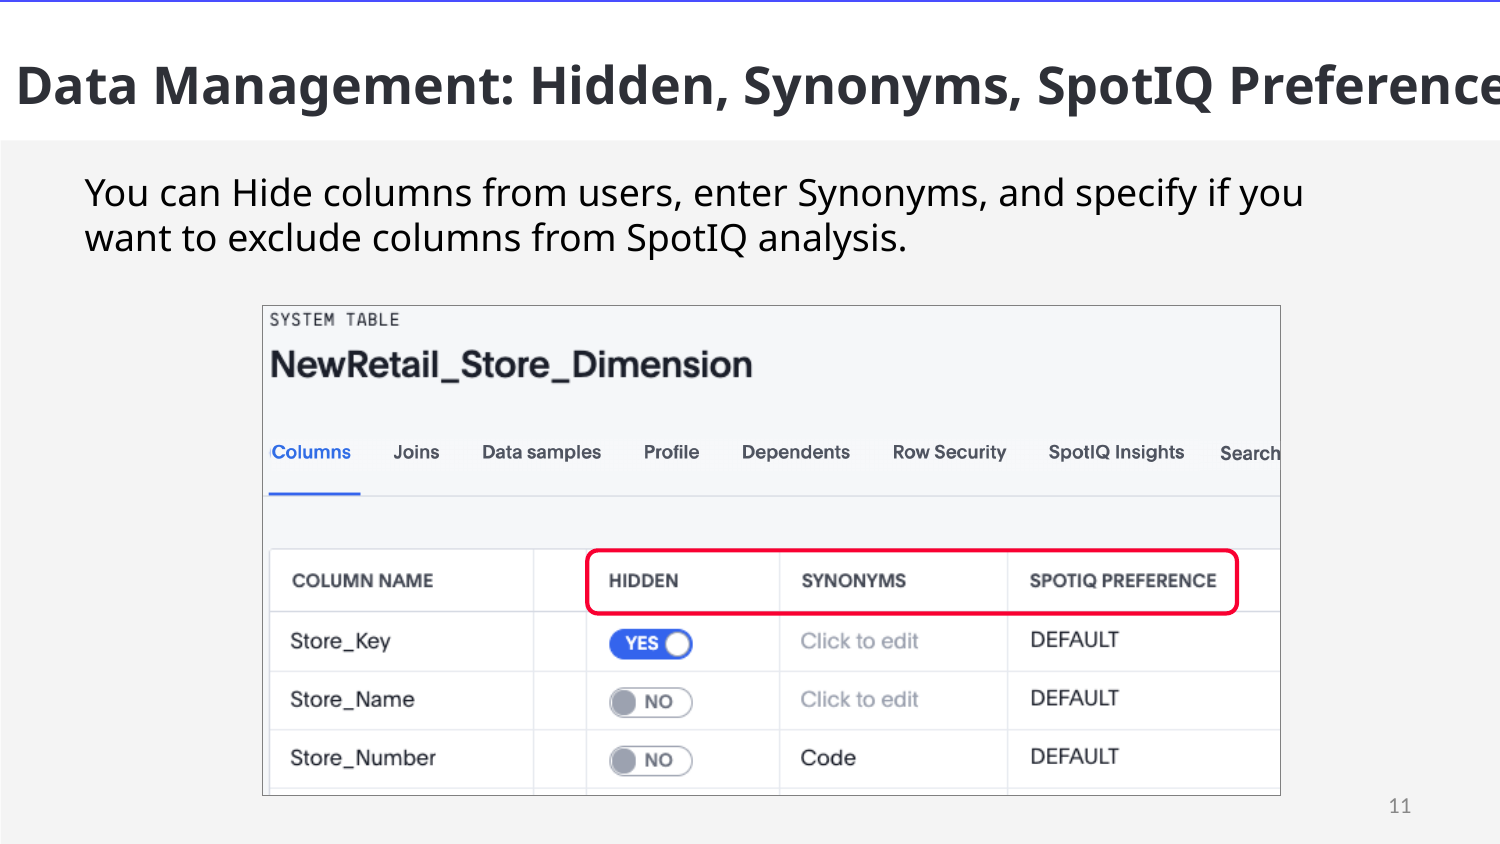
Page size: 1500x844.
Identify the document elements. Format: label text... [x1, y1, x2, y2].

picture [262, 305, 1281, 796]
list You can Hide columns from users, enter Synonyms, and specify if you want to exclude columns from SpotIQ analysis. [69, 155, 1350, 238]
slide_number 11 [1074, 782, 1425, 827]
text_box Data Management: Hidden, Synonyms, SpotIQ Preference [0, 13, 1500, 155]
